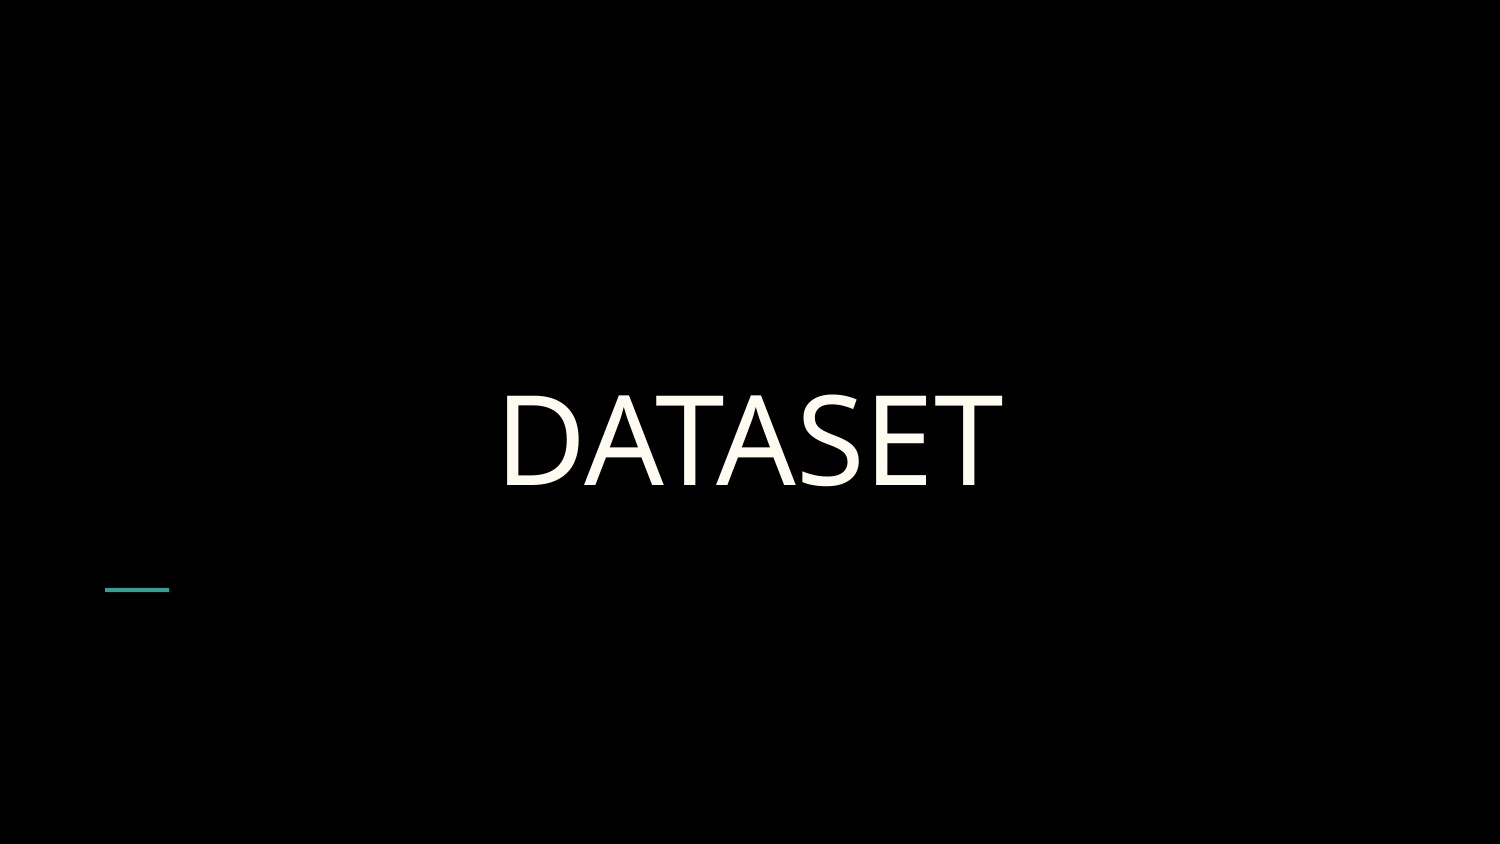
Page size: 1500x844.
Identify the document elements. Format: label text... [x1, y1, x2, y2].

title DATASET [84, 310, 1416, 561]
